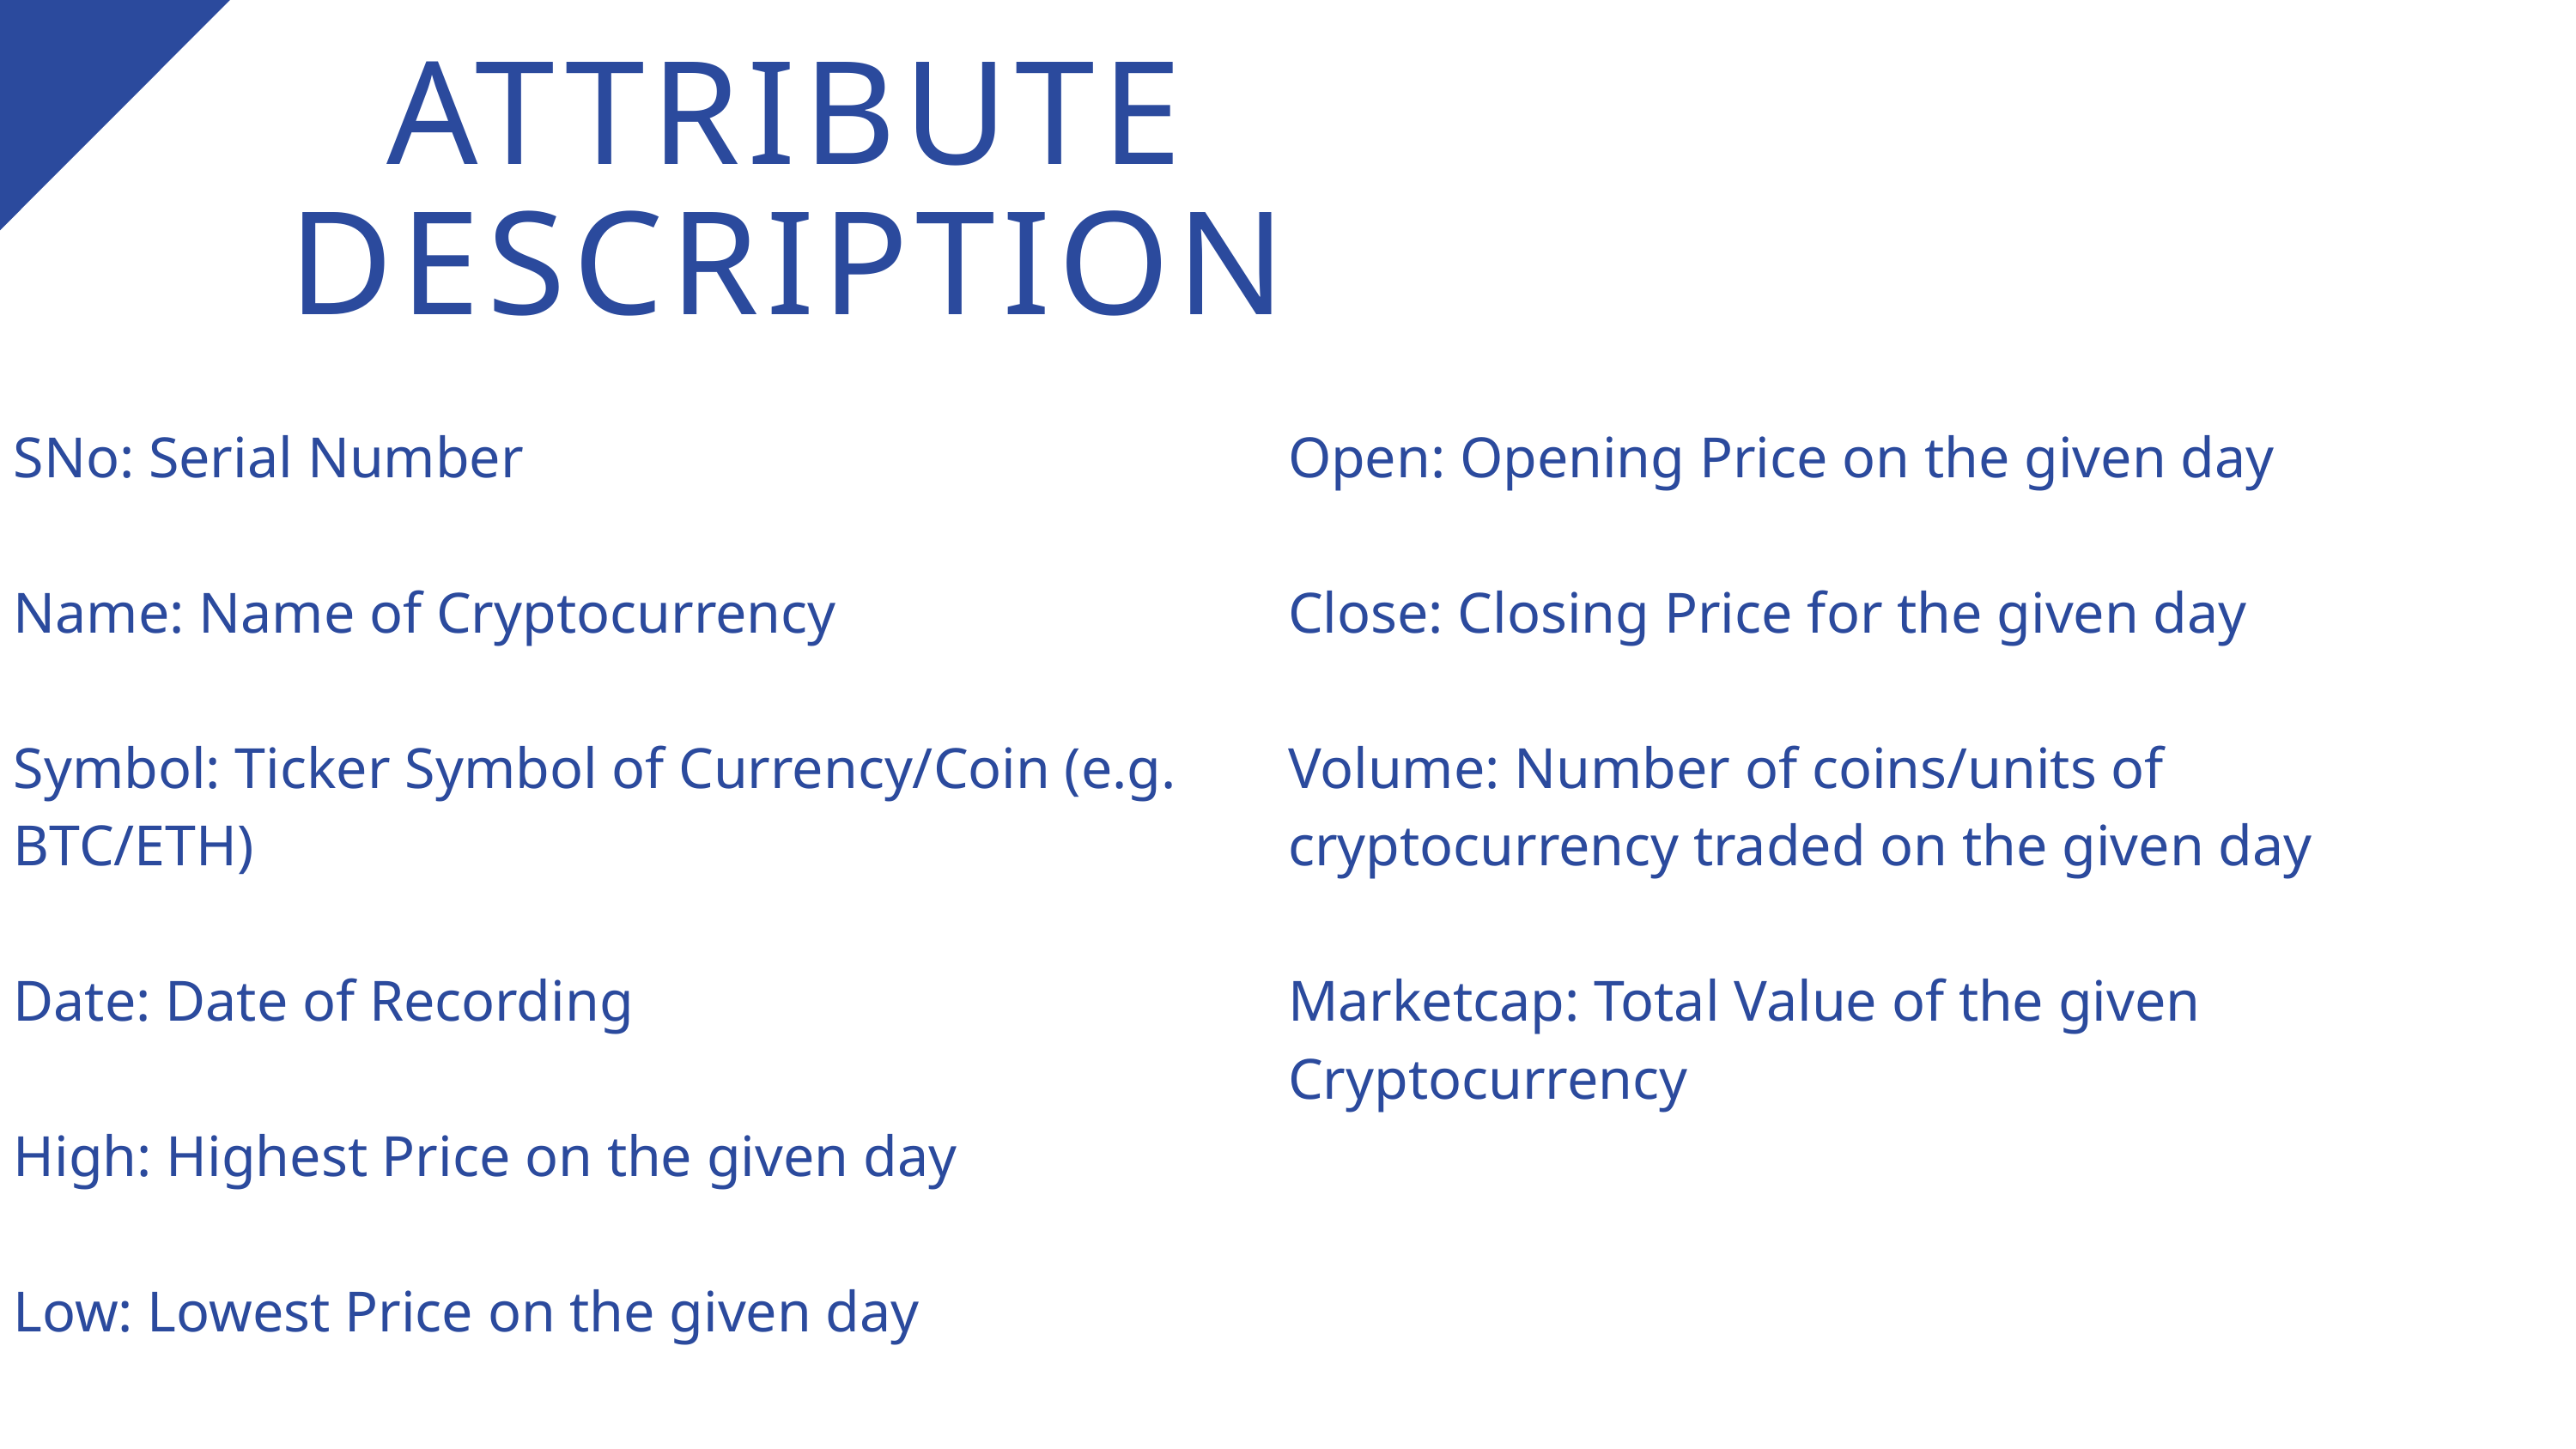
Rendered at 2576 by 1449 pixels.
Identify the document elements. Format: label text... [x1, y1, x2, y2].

text_box ATTRIBUTE DESCRIPTION [144, 42, 1432, 343]
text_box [0, 0, 231, 231]
text_box Open: Opening Price on the given day Close: Closing Price for the given day Volume: Number of coins/units of cryptocurrency traded on the given day Marketcap: Total Value of the given Cryptocurrency [1288, 411, 2453, 1265]
text_box SNo: Serial Number Name: Name of Cryptocurrency Symbol: Ticker Symbol of Currency/Coin (e.g. BTC/ETH) Date: Date of Recording High: Highest Price on the given day Low: Lowest Price on the given day [13, 411, 1178, 1421]
